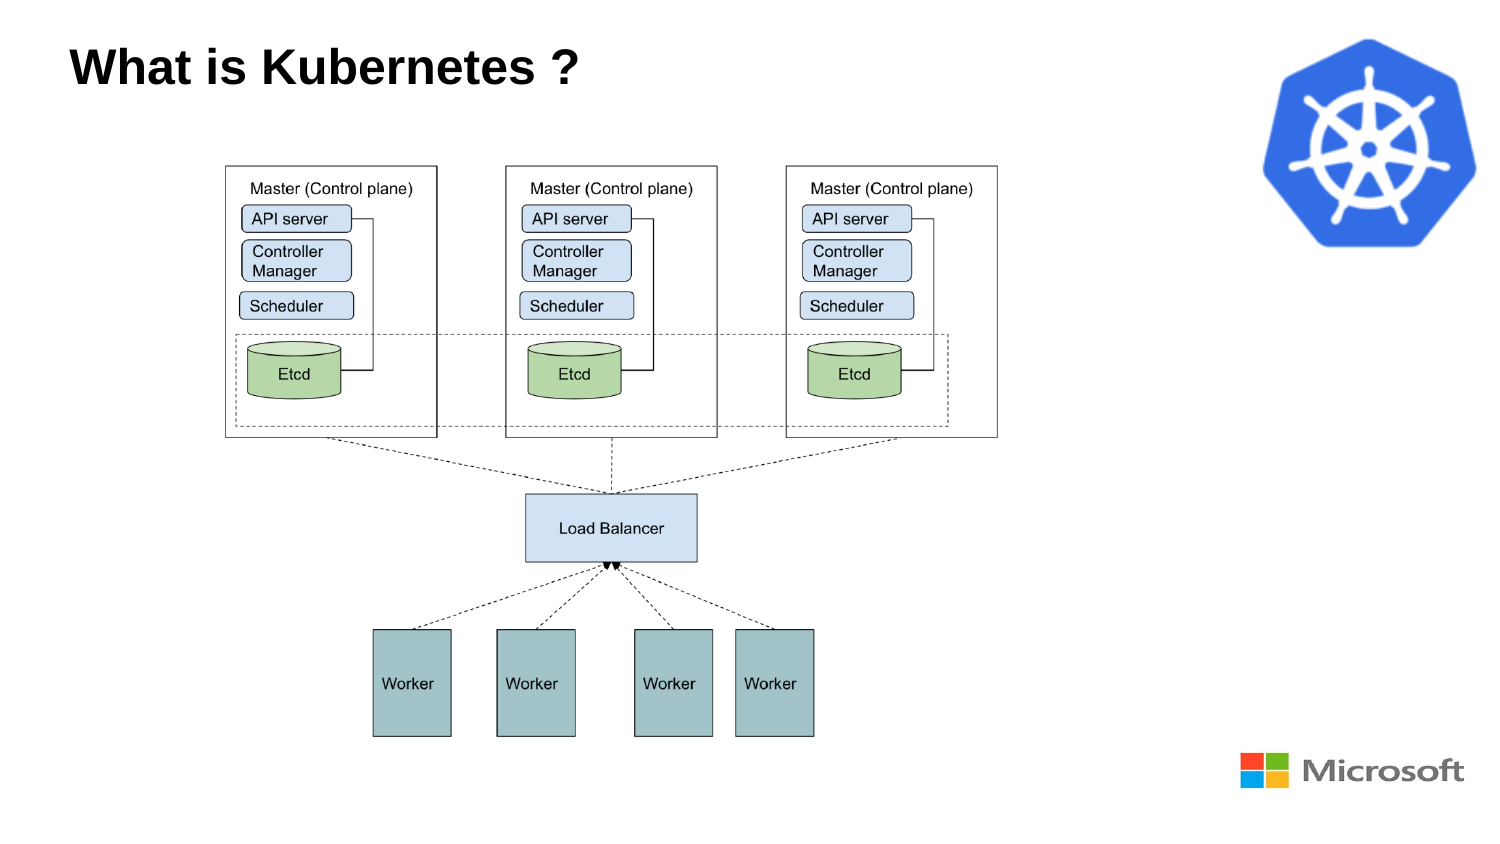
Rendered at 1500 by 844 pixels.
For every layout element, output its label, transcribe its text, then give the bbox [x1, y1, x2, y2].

picture [213, 157, 1006, 750]
text_box What is Kubernetes ? [54, 27, 805, 102]
picture [1206, 699, 1500, 844]
picture [1235, 0, 1500, 274]
